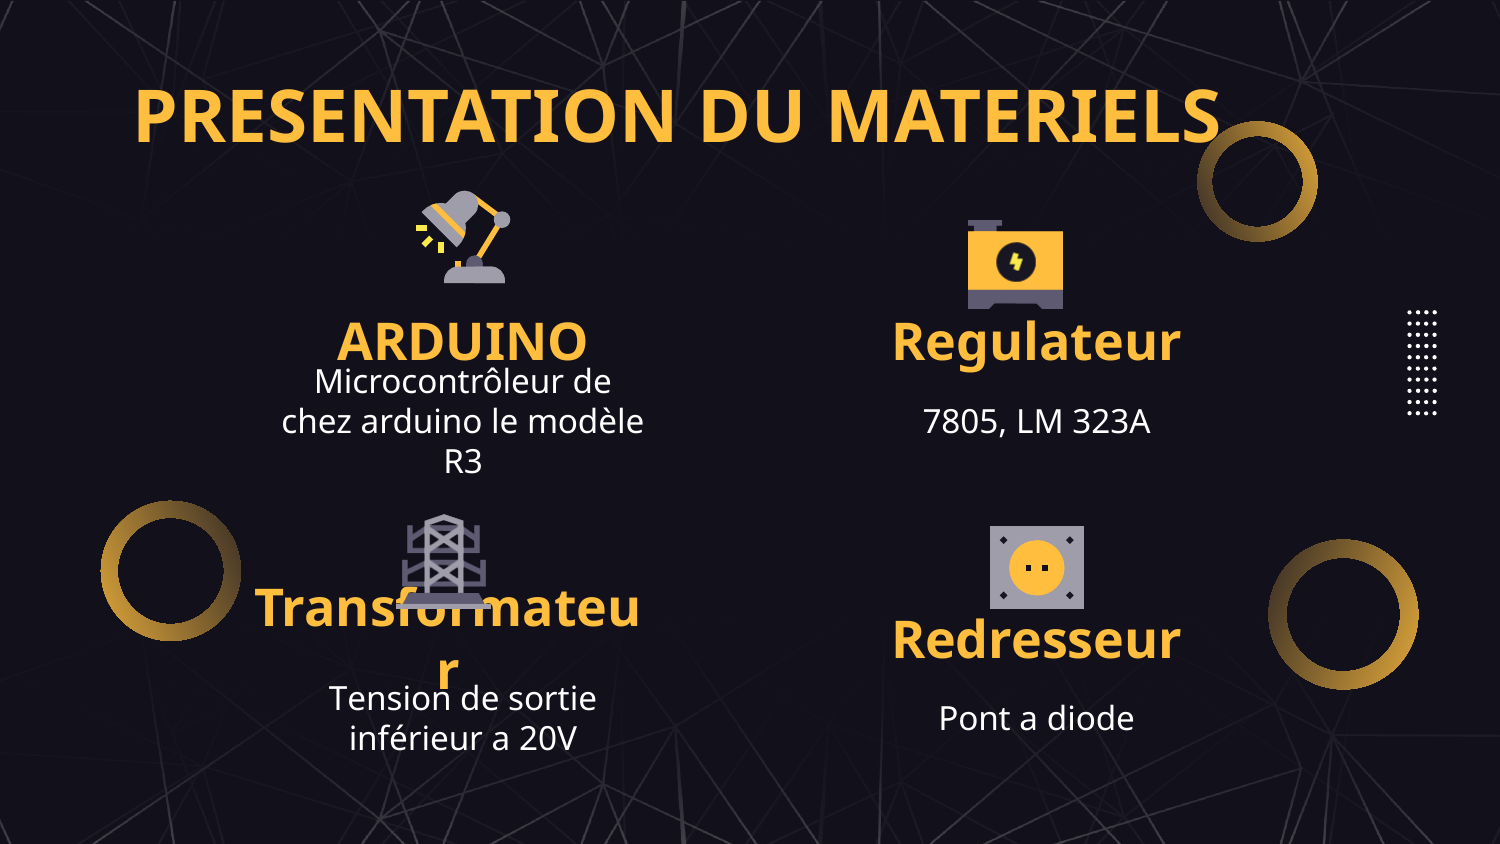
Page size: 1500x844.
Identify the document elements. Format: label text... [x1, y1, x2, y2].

title Regulateur [840, 298, 1234, 381]
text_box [989, 526, 1085, 610]
subtitle Tension de sortie inférieur a 20V [260, 678, 667, 756]
subtitle Pont a diode [833, 679, 1240, 756]
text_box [415, 190, 511, 284]
title PRESENTATION DU MATERIELS [117, 54, 1383, 154]
title Redresseur [840, 596, 1234, 679]
title Transformateur [236, 595, 660, 679]
picture [0, 0, 1500, 844]
subtitle 7805, LM 323A [833, 381, 1240, 459]
subtitle Microcontrôleur de chez arduino le modèle R3 [260, 381, 667, 459]
title ARDUINO [266, 298, 660, 381]
